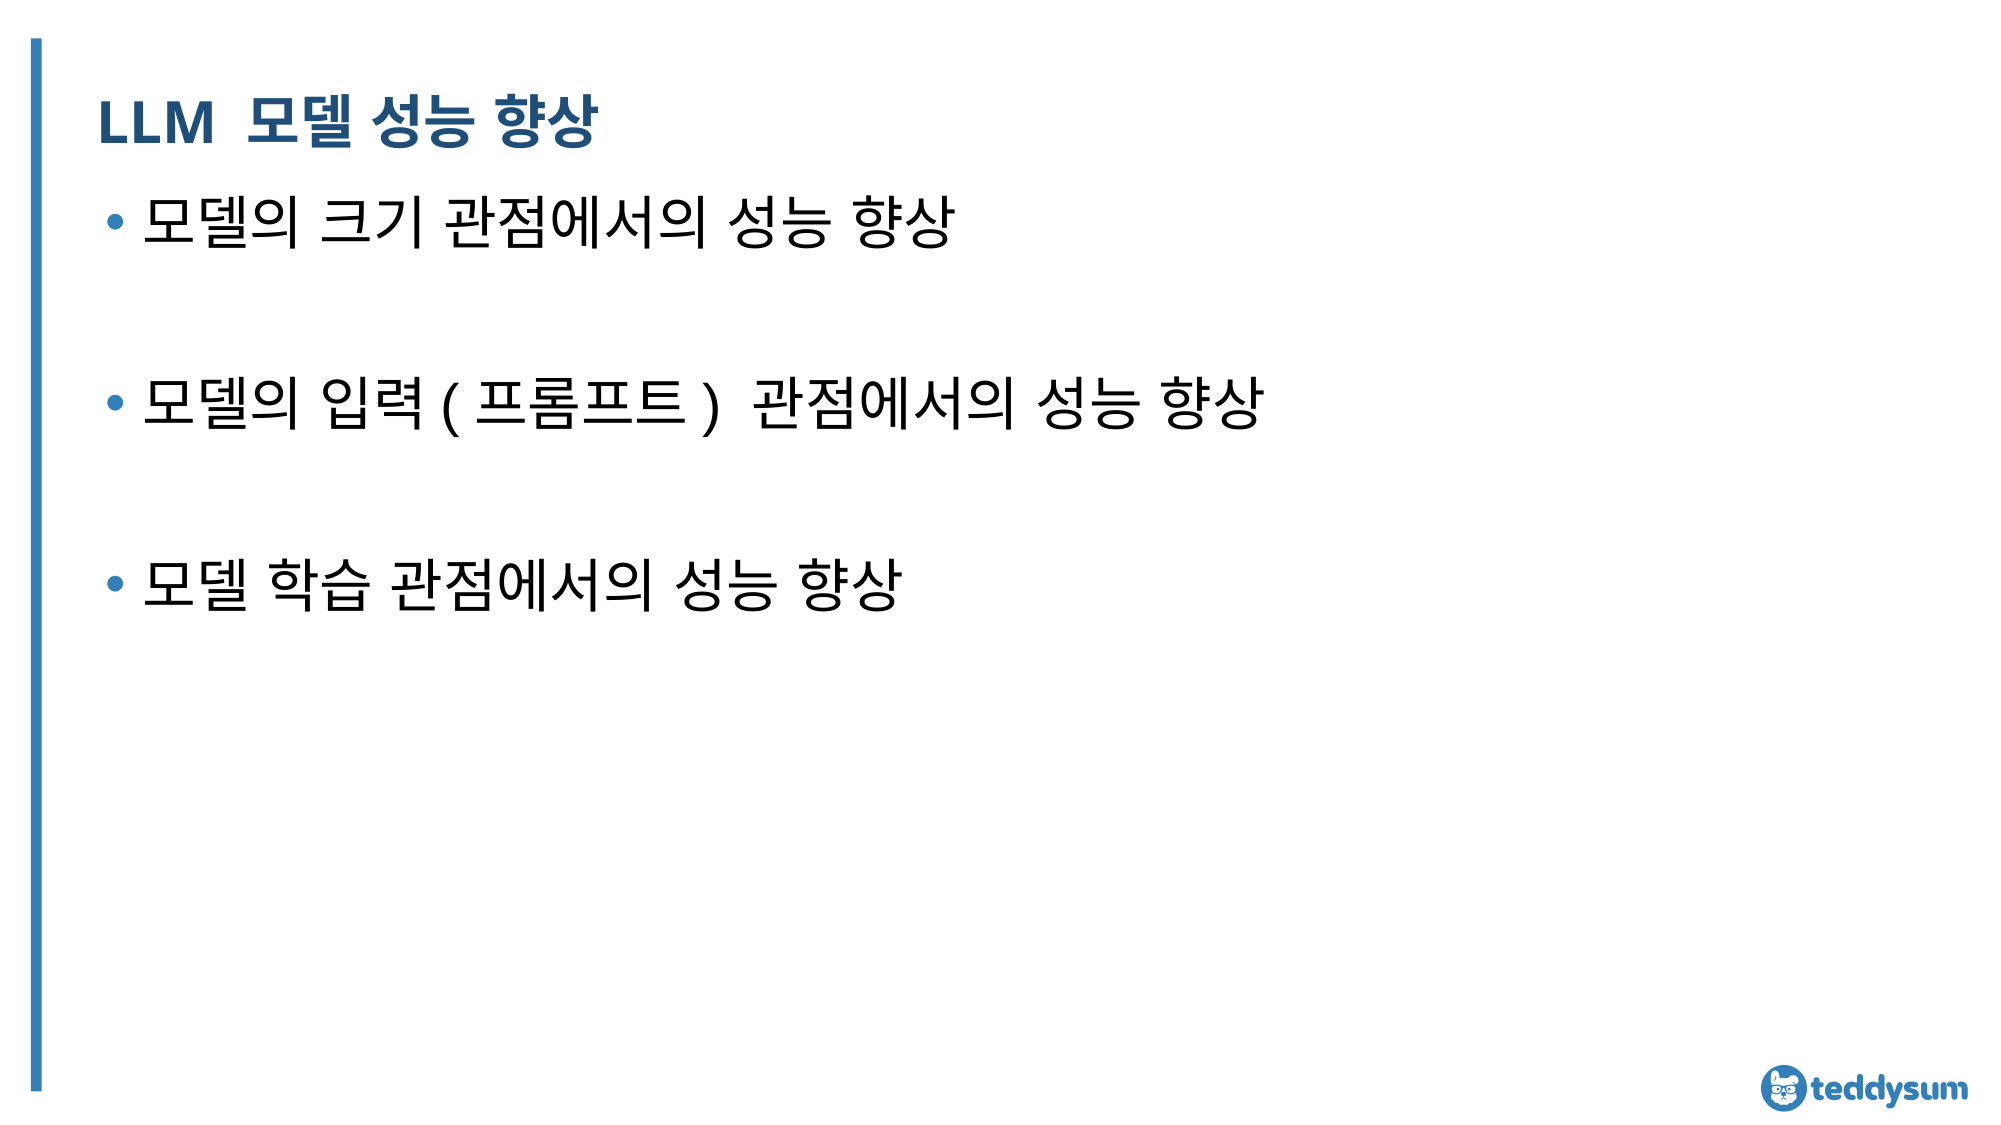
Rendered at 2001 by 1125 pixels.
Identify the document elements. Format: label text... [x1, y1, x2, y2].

list 모델의 크기 관점에서의 성능 향상 모델의 입력(프롬프트) 관점에서의 성능 향상 모델 학습 관점에서의 성능 향상 [90, 178, 1929, 1038]
picture [1759, 1061, 1970, 1115]
title LLM 모델 성능 향상 [90, 87, 1929, 178]
